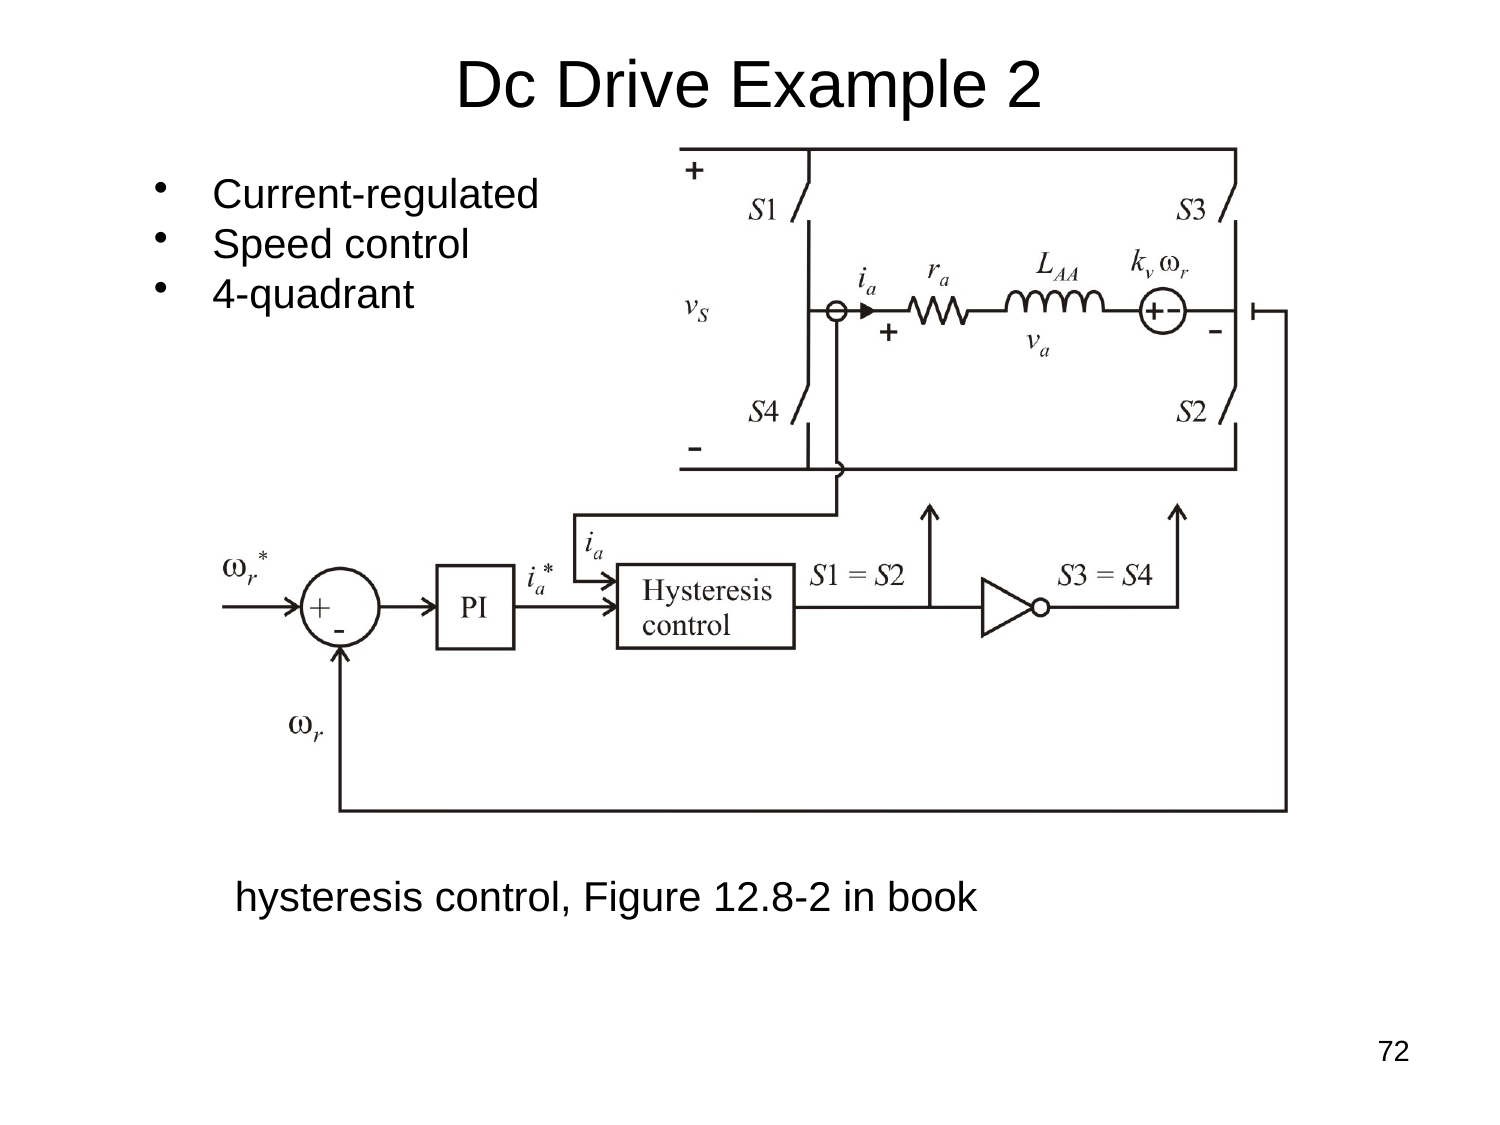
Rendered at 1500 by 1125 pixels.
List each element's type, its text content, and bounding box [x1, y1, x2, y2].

text_box hysteresis control, Figure 12.8-2 in book [197, 862, 994, 928]
text_box Current-regulated Speed control 4-quadrant [139, 159, 216, 325]
title Dc Drive Example 2 [74, 24, 1426, 138]
picture [221, 146, 1288, 813]
slide_number 72 [1074, 1024, 1426, 1103]
